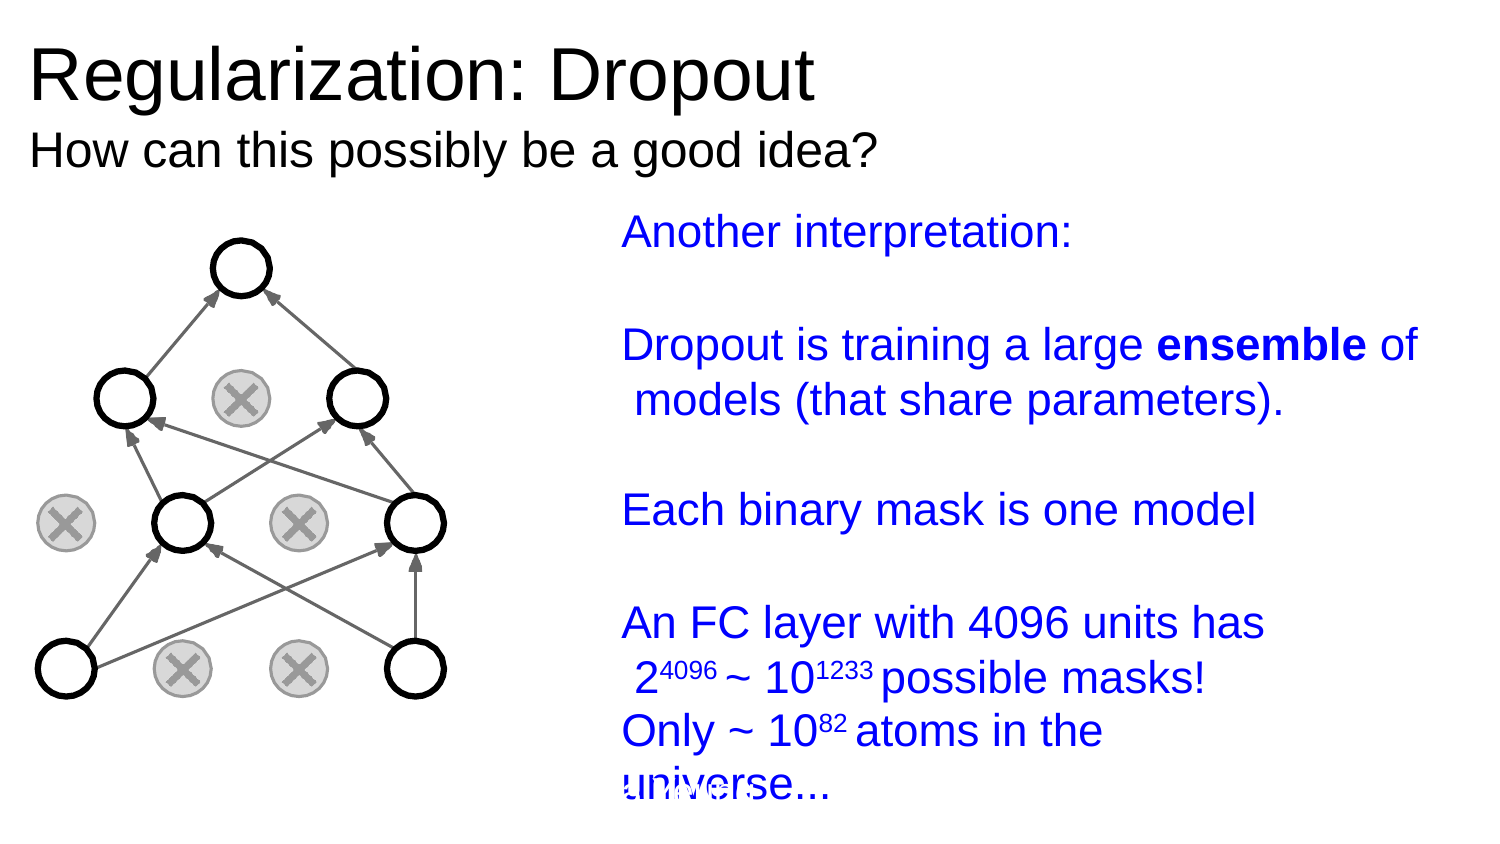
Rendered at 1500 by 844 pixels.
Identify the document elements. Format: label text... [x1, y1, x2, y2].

text_box How can this possibly be a good idea? Another interpretation: Dropout is training a large ensemble of models (that share parameters). Each binary mask is one model An FC layer with 4096 units has 24096 ~ 101233 possible masks! Only ~ 1082 atoms in the universe... [26, 89, 1424, 773]
text_box Fei-Fei Li & Justin Johnson & Serena Yeung Lecture 7 - April 24, 2018 [25, 773, 1482, 817]
title Regularization: Dropout [26, 23, 819, 89]
